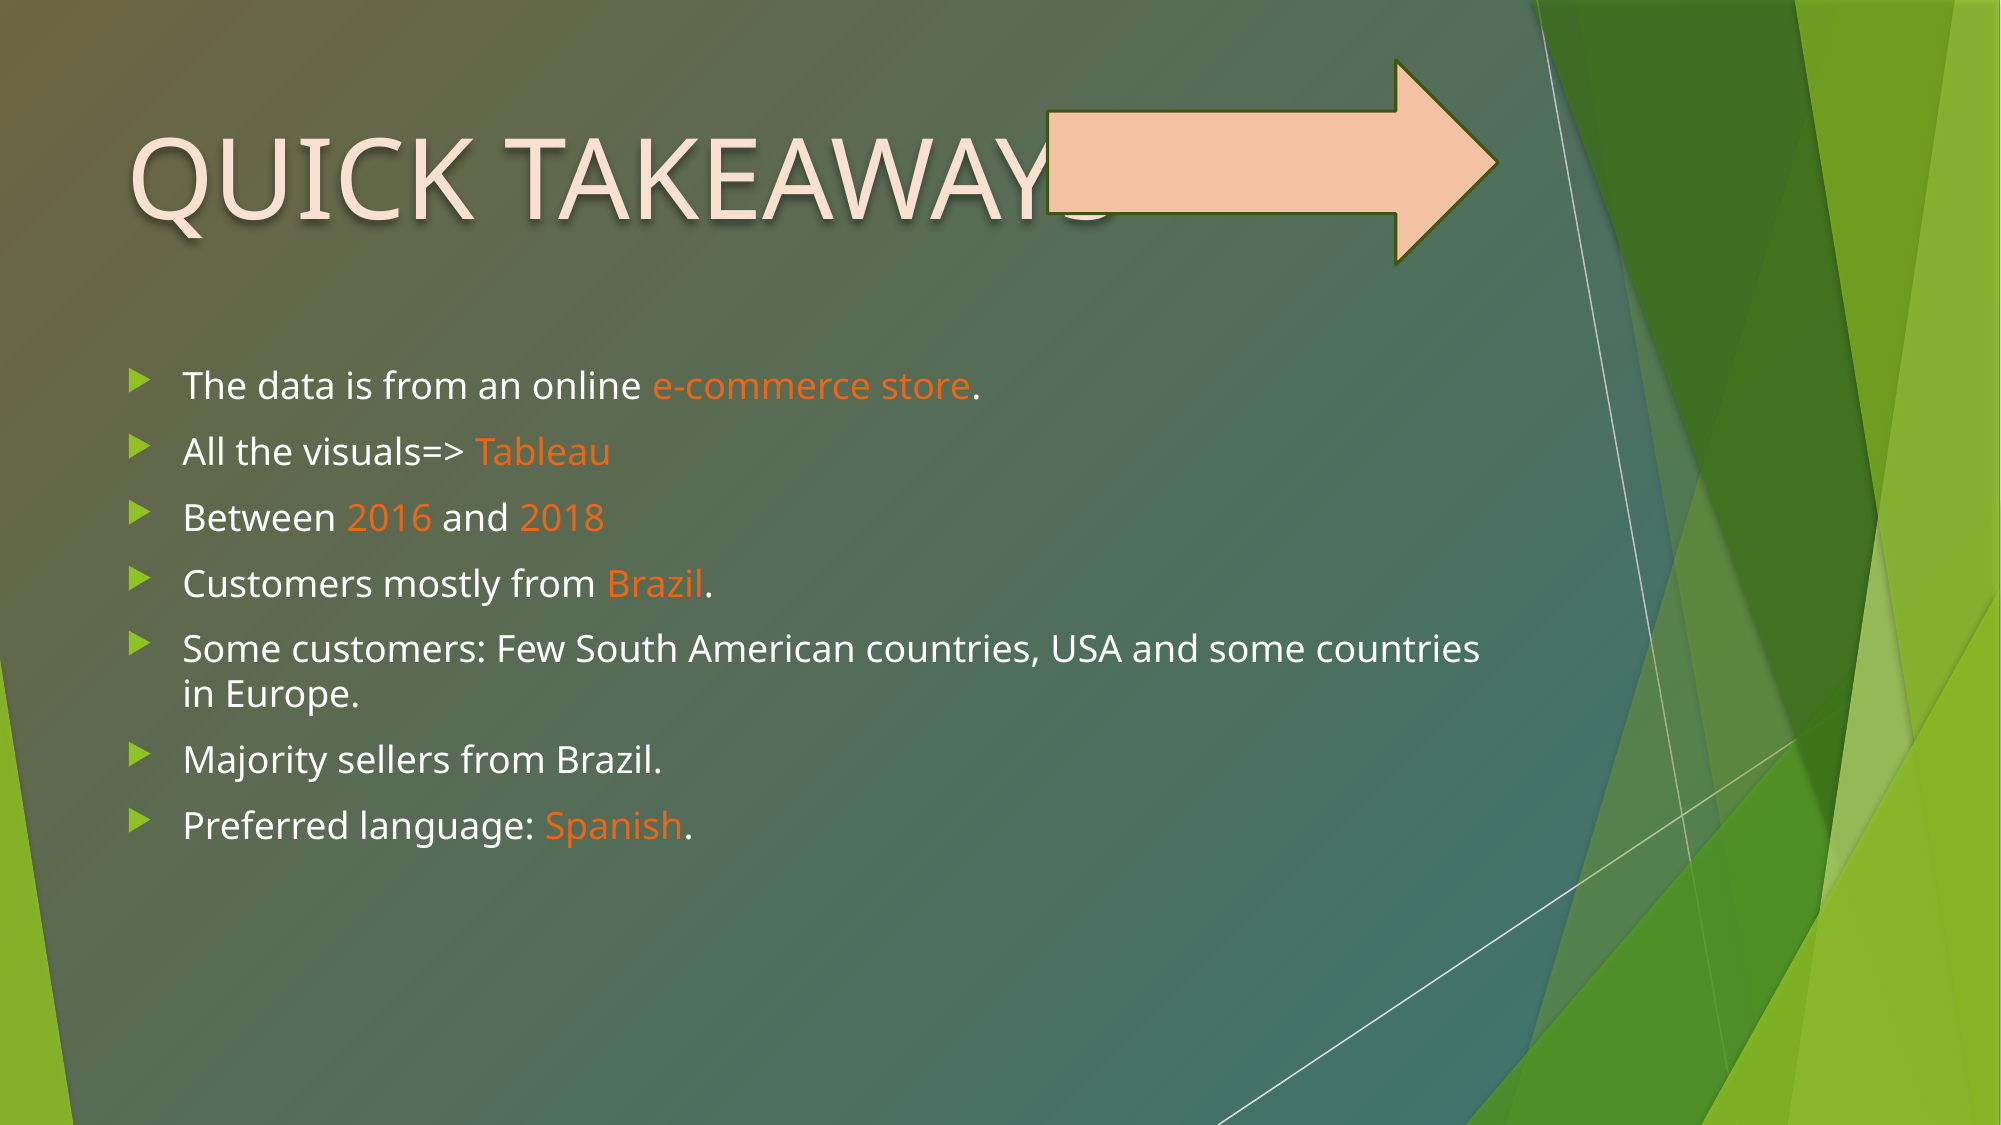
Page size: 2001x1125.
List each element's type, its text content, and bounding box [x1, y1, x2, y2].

text_box [1045, 58, 1500, 267]
title QUICK TAKEAWAYS [111, 99, 1522, 317]
list The data is from an online e-commerce store. All the visuals=> Tableau Between 2016 and 2018 Customers mostly from Brazil. Some customers: Few South American countries, USA and some countries in Europe. Majority sellers from Brazil. Preferred language: Spanish. [111, 354, 1522, 992]
